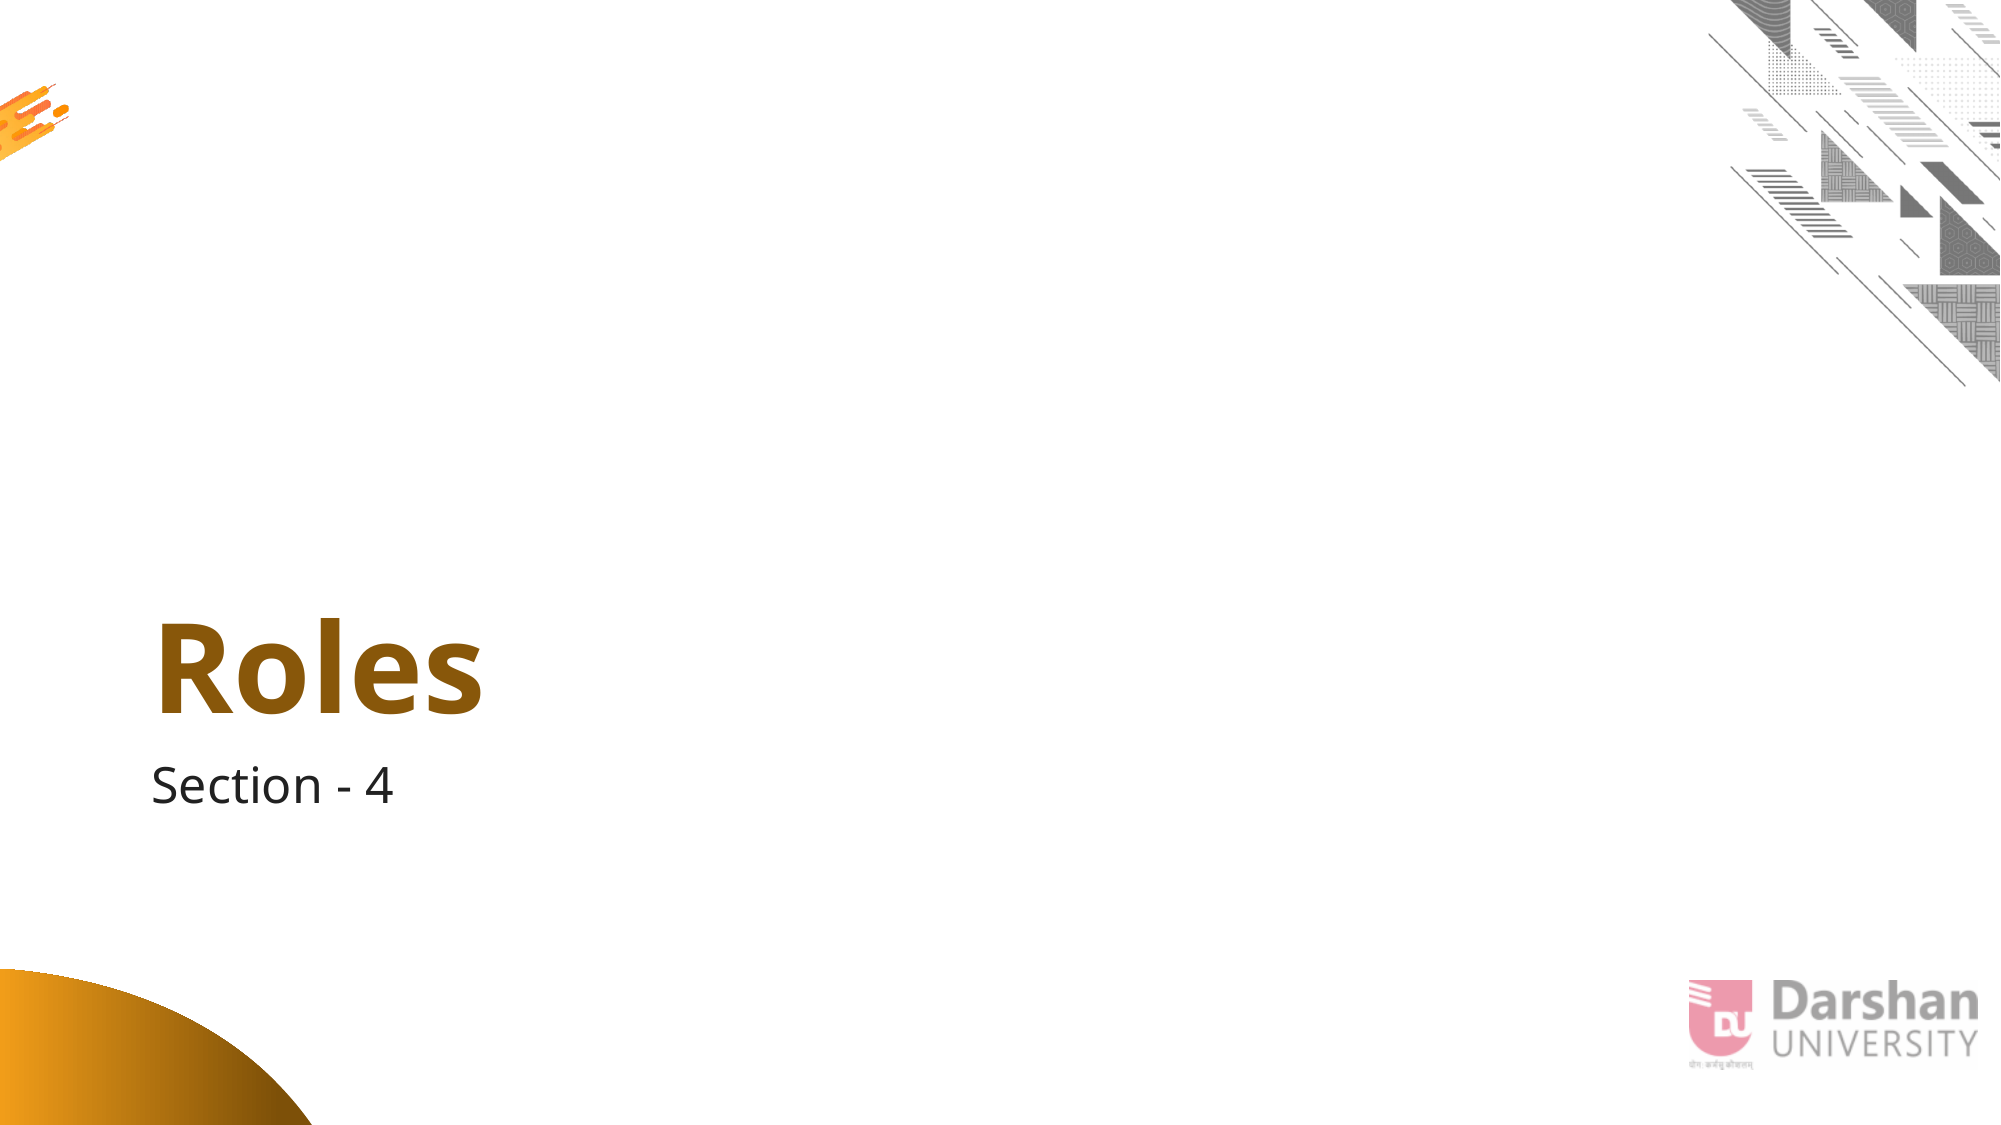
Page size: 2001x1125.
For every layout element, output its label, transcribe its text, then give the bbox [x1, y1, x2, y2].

picture [1689, 980, 1978, 1070]
list Section - 4 [136, 752, 1862, 999]
title Roles [136, 280, 1924, 749]
picture [0, 65, 90, 193]
